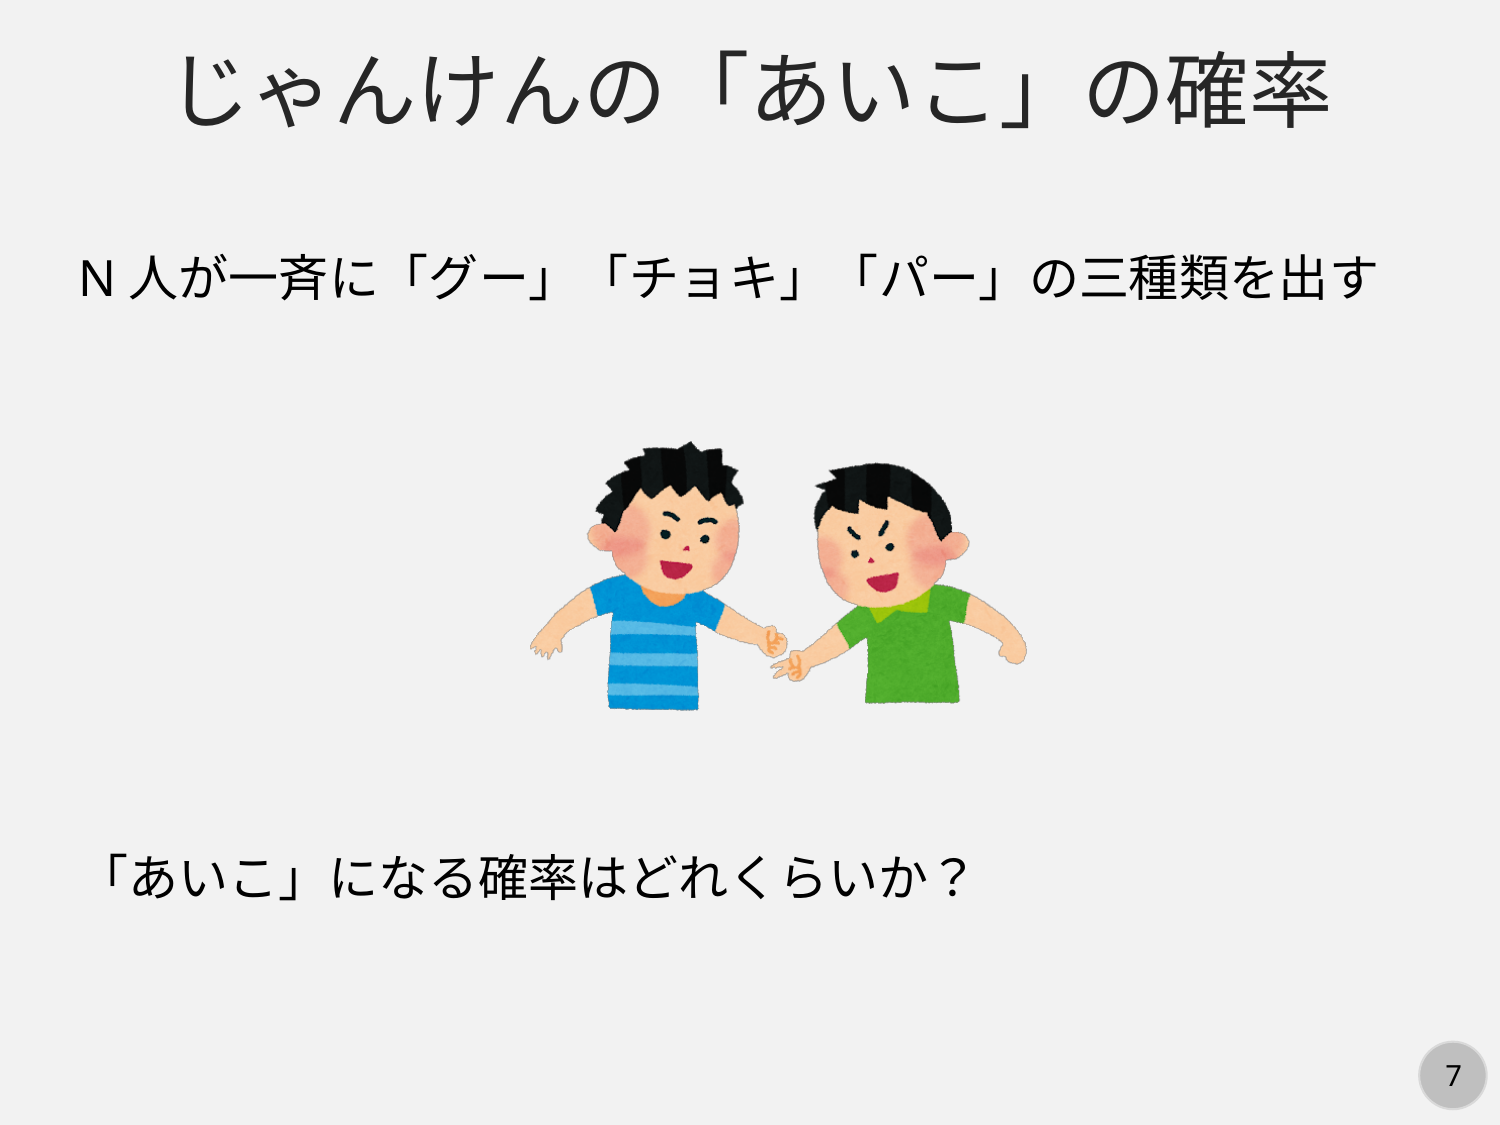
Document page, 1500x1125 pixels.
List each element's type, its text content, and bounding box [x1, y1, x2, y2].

list じゃんけんの「あいこ」の確率 [0, 31, 1500, 155]
text_box 「あいこ」になる確率はどれくらいか？ [63, 839, 994, 915]
picture [525, 424, 1031, 734]
text_box N人が一斉に「グー」「チョキ」「パー」の三種類を出す [64, 239, 1394, 315]
